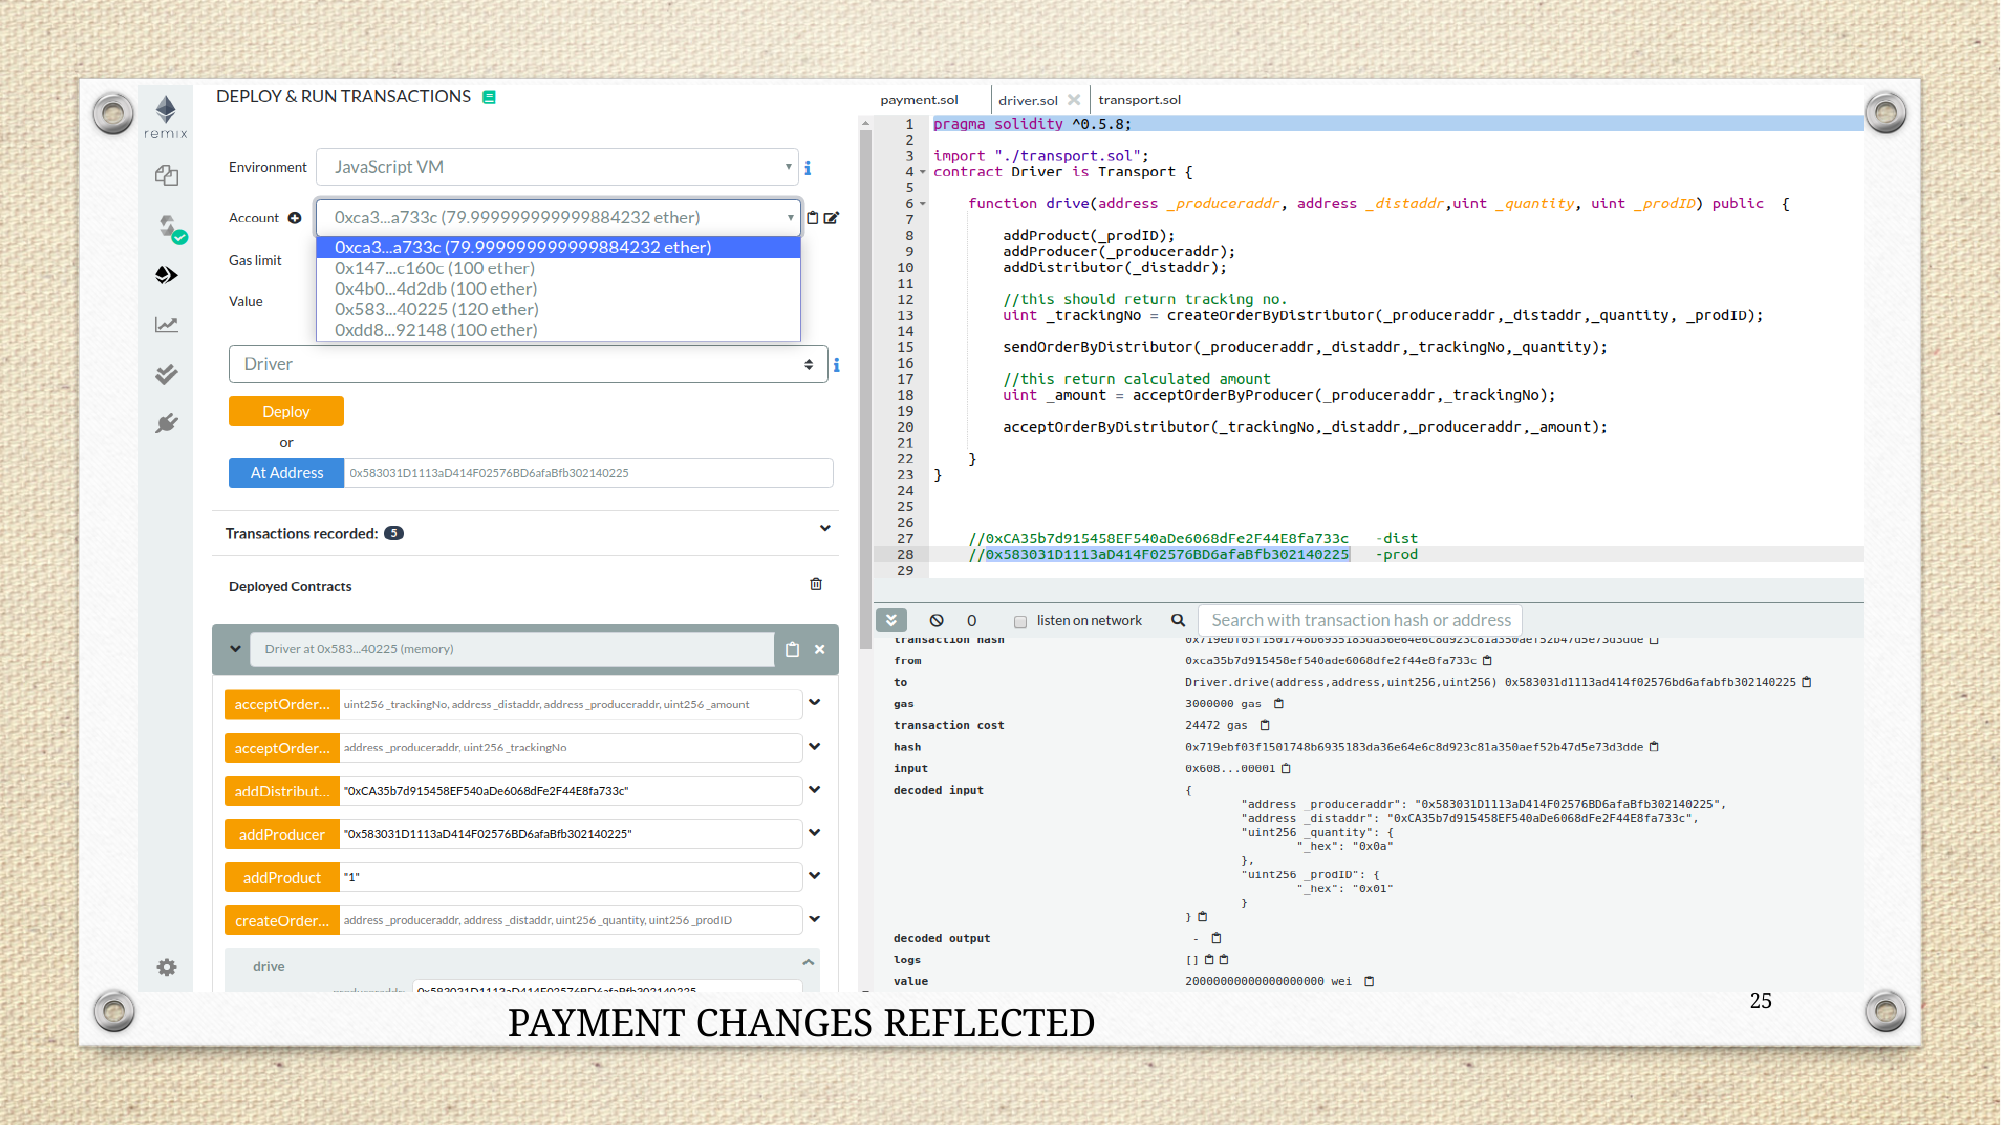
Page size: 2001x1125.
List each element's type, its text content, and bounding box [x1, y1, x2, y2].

slide_number 25 [1698, 993, 1788, 1025]
picture [0, 0, 2001, 1125]
text_box PAYMENT CHANGES REFLECTED [493, 993, 1112, 1052]
